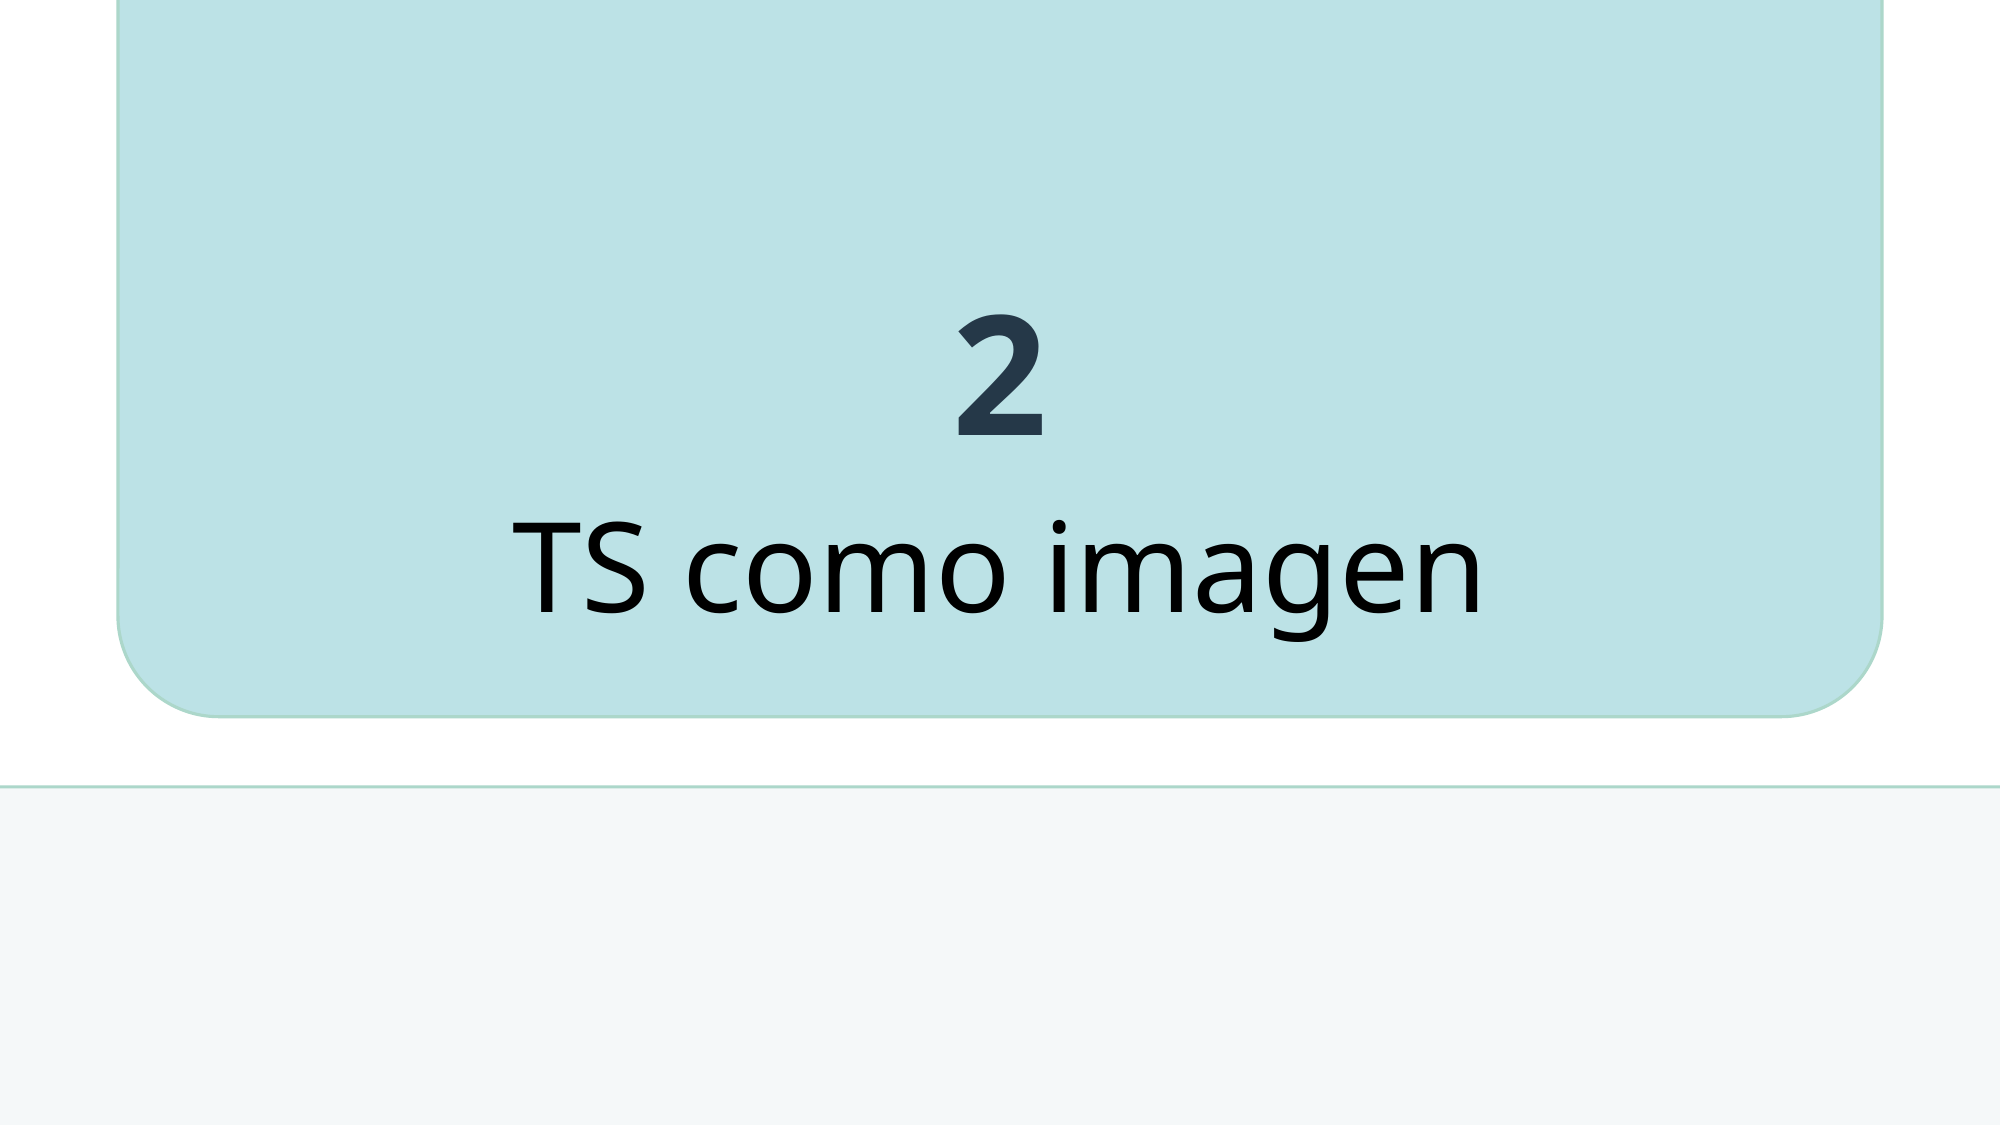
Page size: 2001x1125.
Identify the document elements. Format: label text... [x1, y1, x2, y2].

text_box 2 [125, 659, 1875, 719]
text_box [0, 785, 2000, 1125]
text_box TS como imagen [116, 465, 1884, 660]
text_box 2 [116, 0, 1884, 474]
